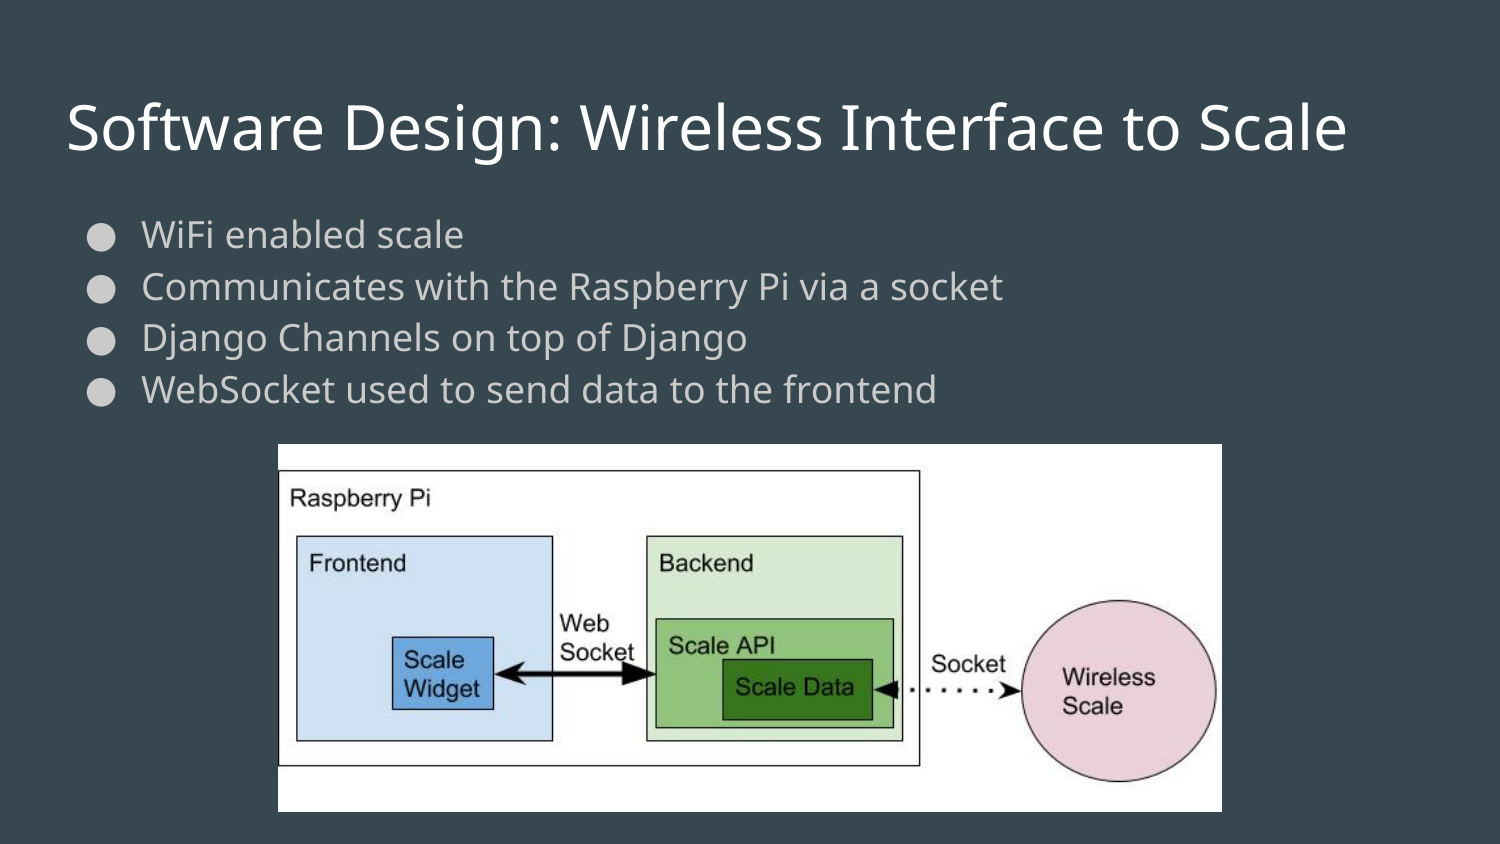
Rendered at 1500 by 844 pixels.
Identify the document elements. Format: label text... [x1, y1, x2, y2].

title Software Design: Wireless Interface to Scale [51, 72, 1449, 167]
list WiFi enabled scale Communicates with the Raspberry Pi via a socket Django Channels on top of Django WebSocket used to send data to the frontend [51, 189, 1400, 422]
picture [277, 443, 1223, 812]
